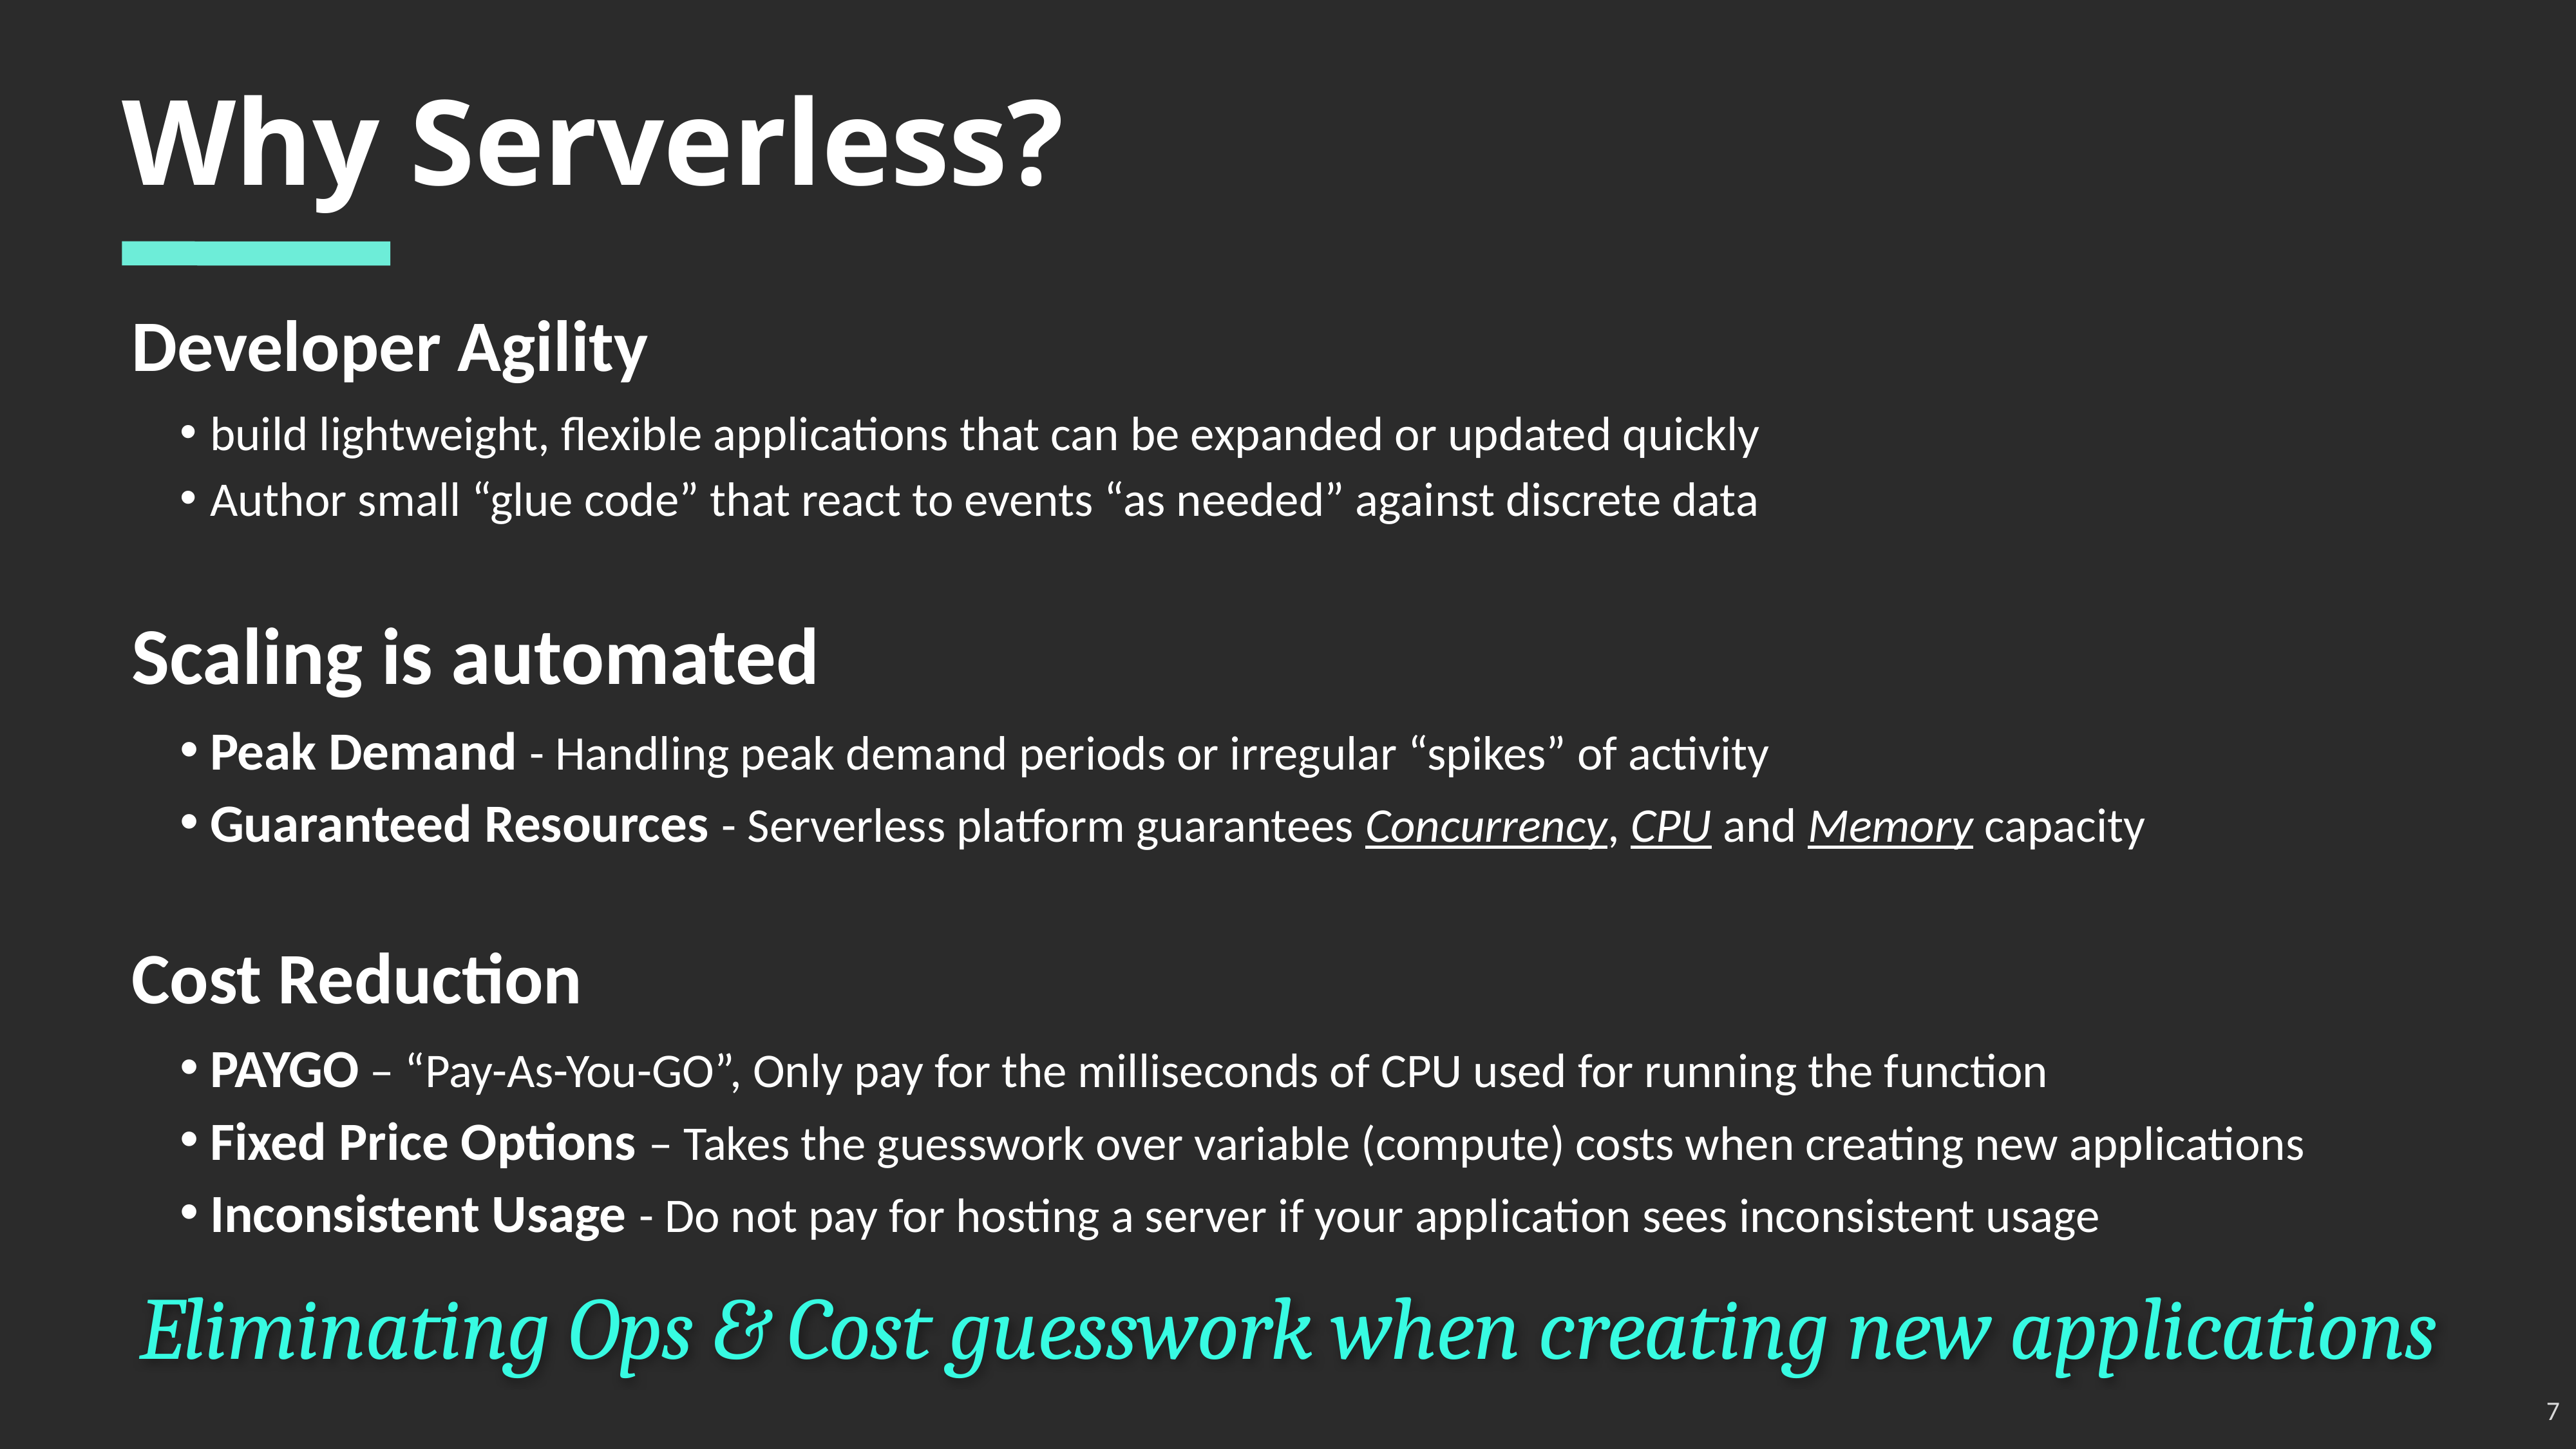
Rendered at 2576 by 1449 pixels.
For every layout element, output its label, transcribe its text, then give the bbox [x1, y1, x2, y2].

text_box Cost Reduction PAYGO – “Pay-As-You-GO”, Only pay for the milliseconds of CPU used for running the function Fixed Price Options – Takes the guesswork over variable (compute) costs when creating new applications Inconsistent Usage - Do not pay for hosting a server if your application sees inconsistent usage [122, 926, 2454, 1248]
text_box Scaling is automated Peak Demand - Handling peak demand periods or irregular “spikes” of activity Guaranteed Resources - Serverless platform guarantees Concurrency, CPU and Memory capacity [122, 598, 2309, 858]
slide_number 7 [2110, 1393, 2561, 1432]
text_box Why Serverless? [122, 67, 2130, 294]
text_box Developer Agility build lightweight, flexible applications that can be expanded or updated quickly Author small “glue code” that react to events “as needed” against discrete data [122, 294, 2476, 531]
text_box Eliminating Ops & Cost guesswork when creating new applications [50, 1265, 2526, 1382]
